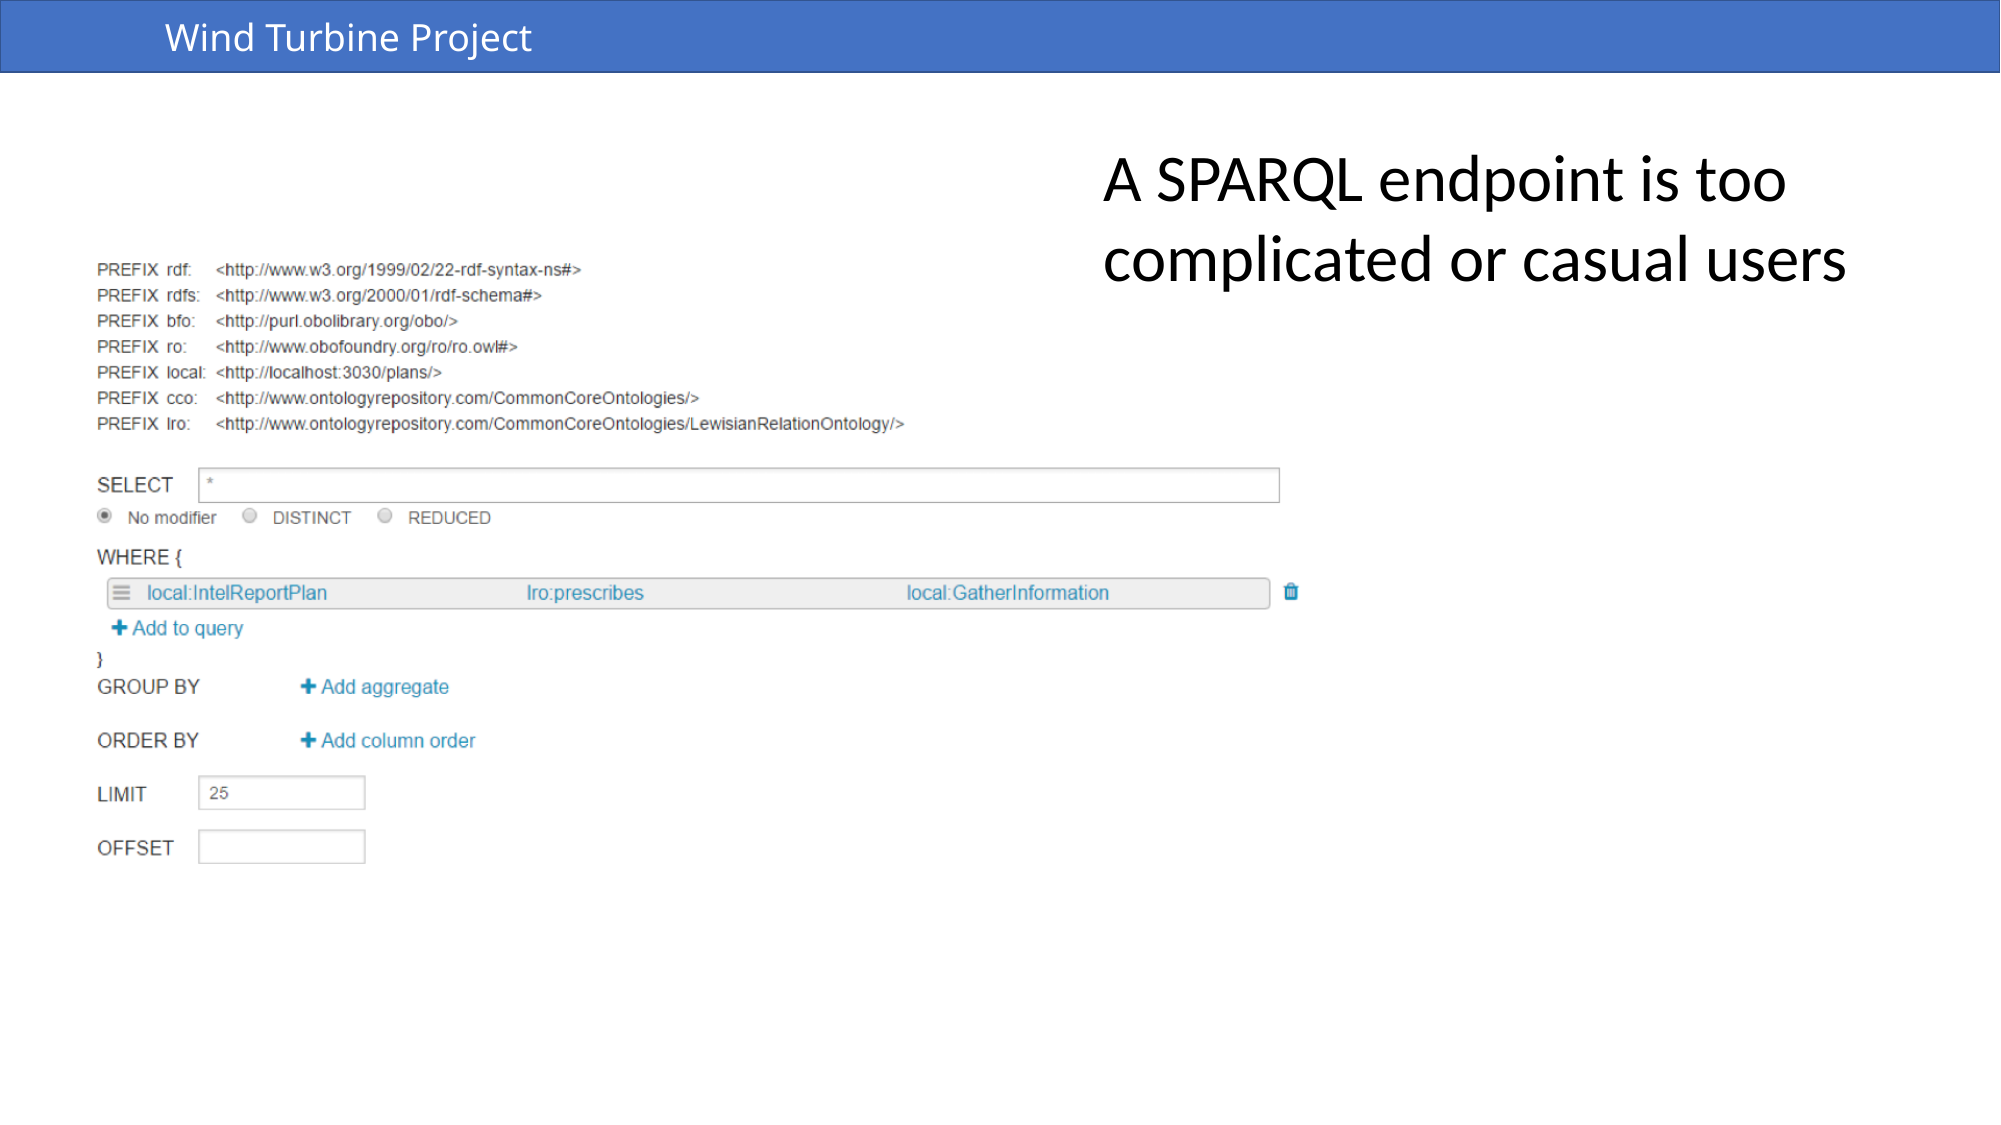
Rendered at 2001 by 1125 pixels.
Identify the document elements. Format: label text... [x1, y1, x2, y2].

picture [0, 234, 1432, 889]
text_box Wind Turbine Project [0, 0, 2000, 73]
text_box A SPARQL endpoint is too complicated or casual users [1088, 127, 1869, 303]
